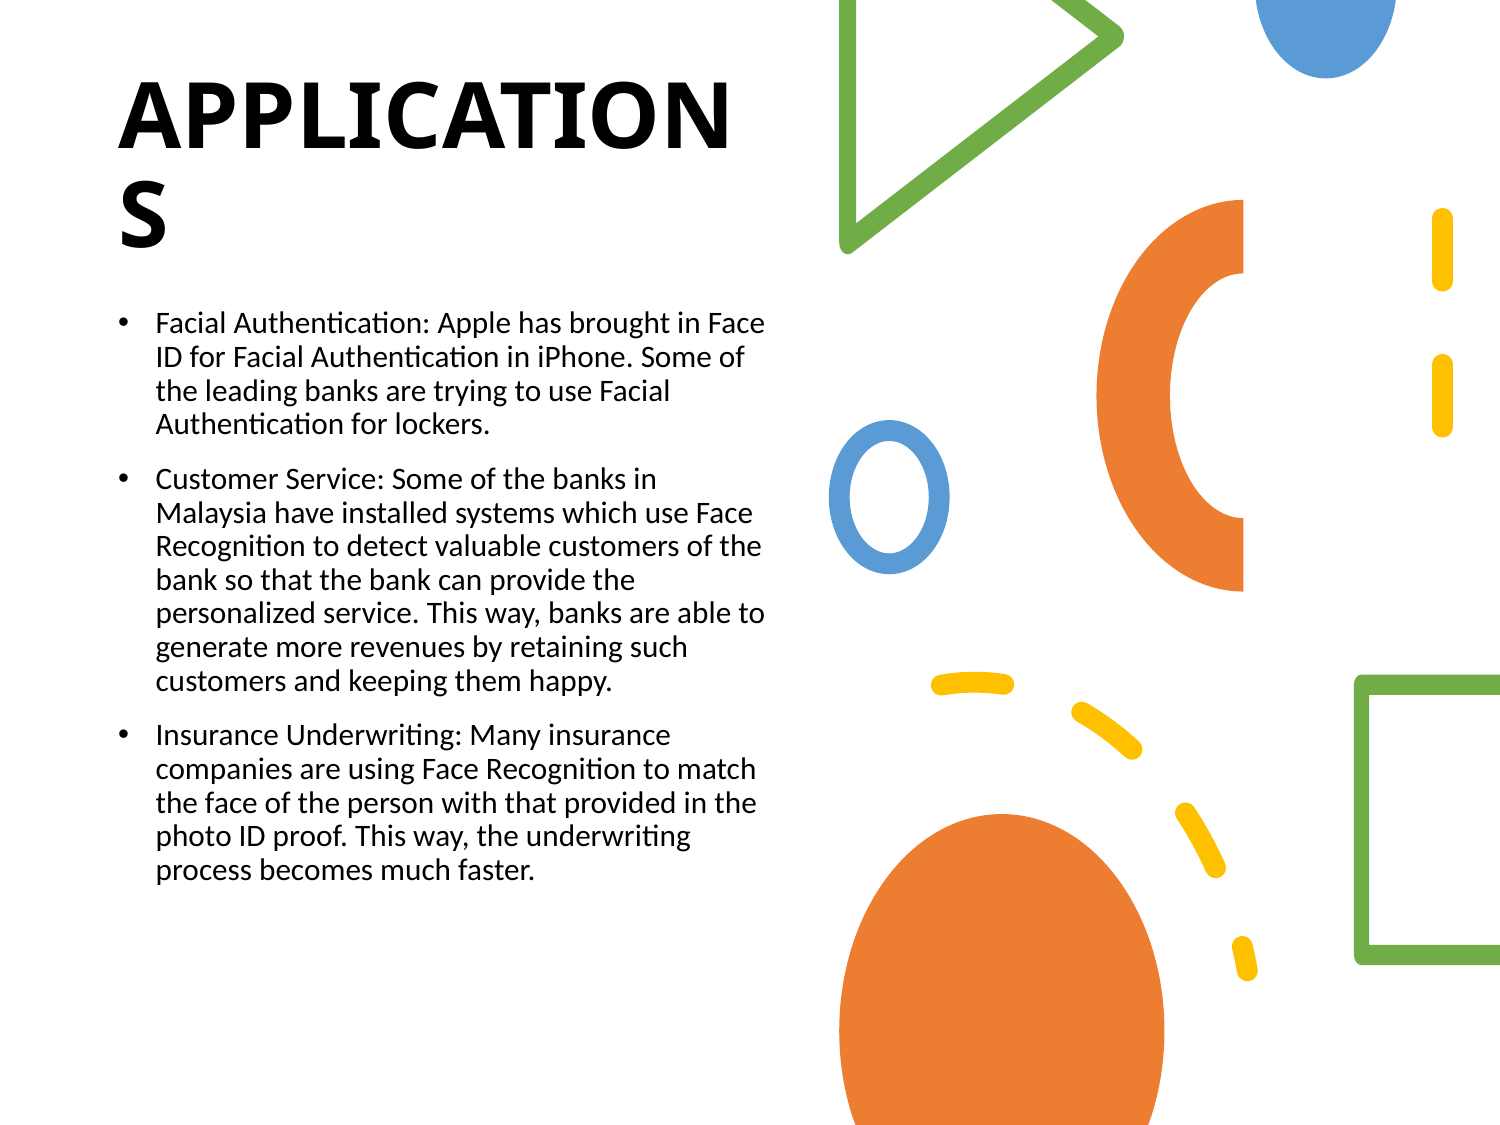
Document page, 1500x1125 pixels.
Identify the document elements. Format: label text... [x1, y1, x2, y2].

text_box [1254, 0, 1397, 80]
text_box [838, 813, 1166, 1125]
text_box [838, 429, 941, 565]
title APPLICATIONS [103, 59, 787, 278]
text_box [1095, 198, 1245, 593]
list Facial Authentication: Apple has brought in Face ID for Facial Authentication in iPhone. Some of the leading banks are trying to use Facial Authentication for lockers. Customer Service: Some of the banks in Malaysia have installed systems which use Face Recognition to detect valuable customers of the bank so that the bank can provide the personalized service. This way, banks are able to generate more revenues by retaining such customers and keeping them happy. Insurance Underwriting: Many insurance companies are using Face Recognition to match the face of the person with that provided in the photo ID proof. This way, the underwriting process becomes much faster. [103, 299, 787, 1014]
text_box [0, 0, 1500, 1125]
text_box [839, 0, 1124, 255]
text_box [1353, 674, 1500, 966]
text_box [940, 681, 1248, 986]
